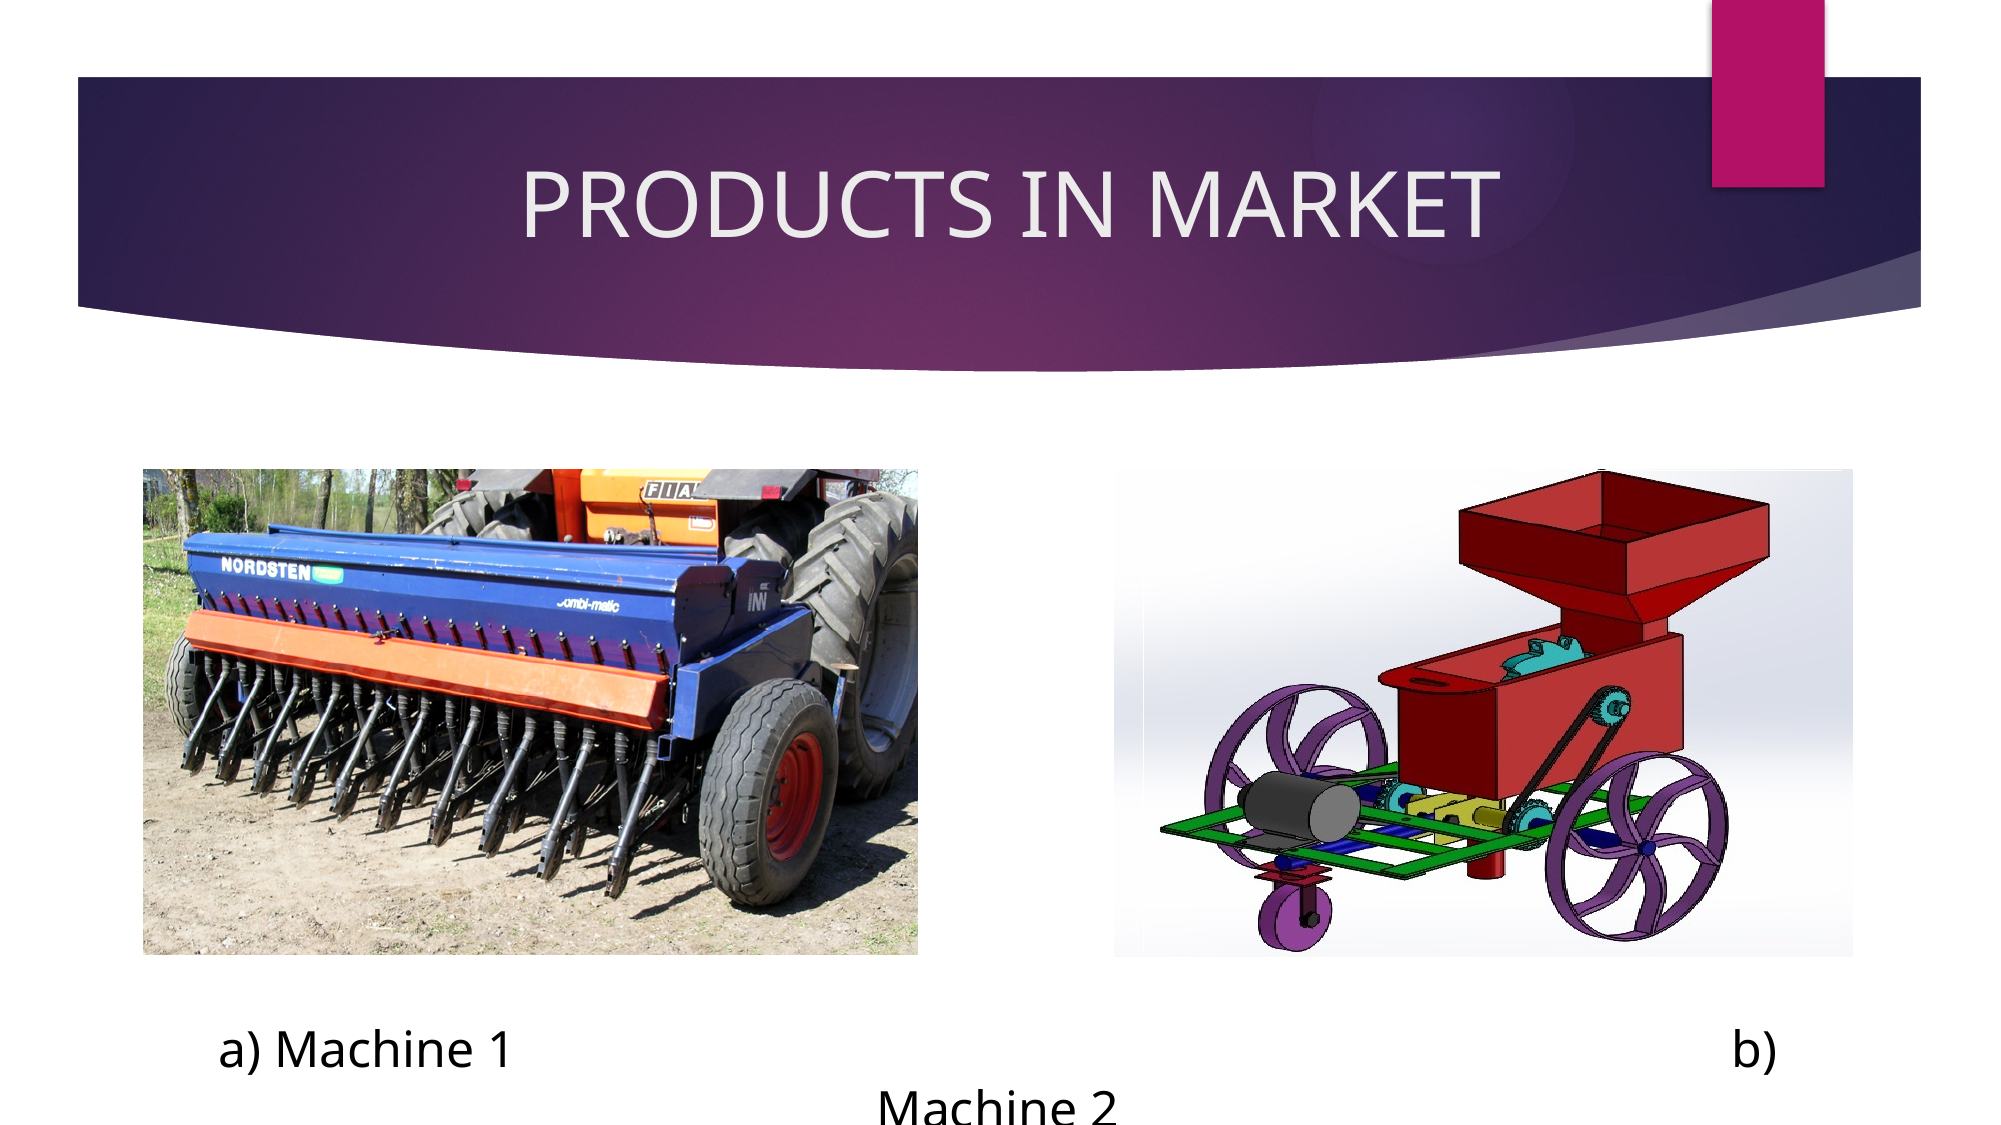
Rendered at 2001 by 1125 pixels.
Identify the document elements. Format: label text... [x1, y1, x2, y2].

text_box a) Machine 1 b) Machine 2 [143, 1009, 1853, 1125]
picture [143, 469, 919, 956]
picture [1114, 469, 1853, 957]
title PRODUCTS IN MARKET [143, 121, 1878, 281]
